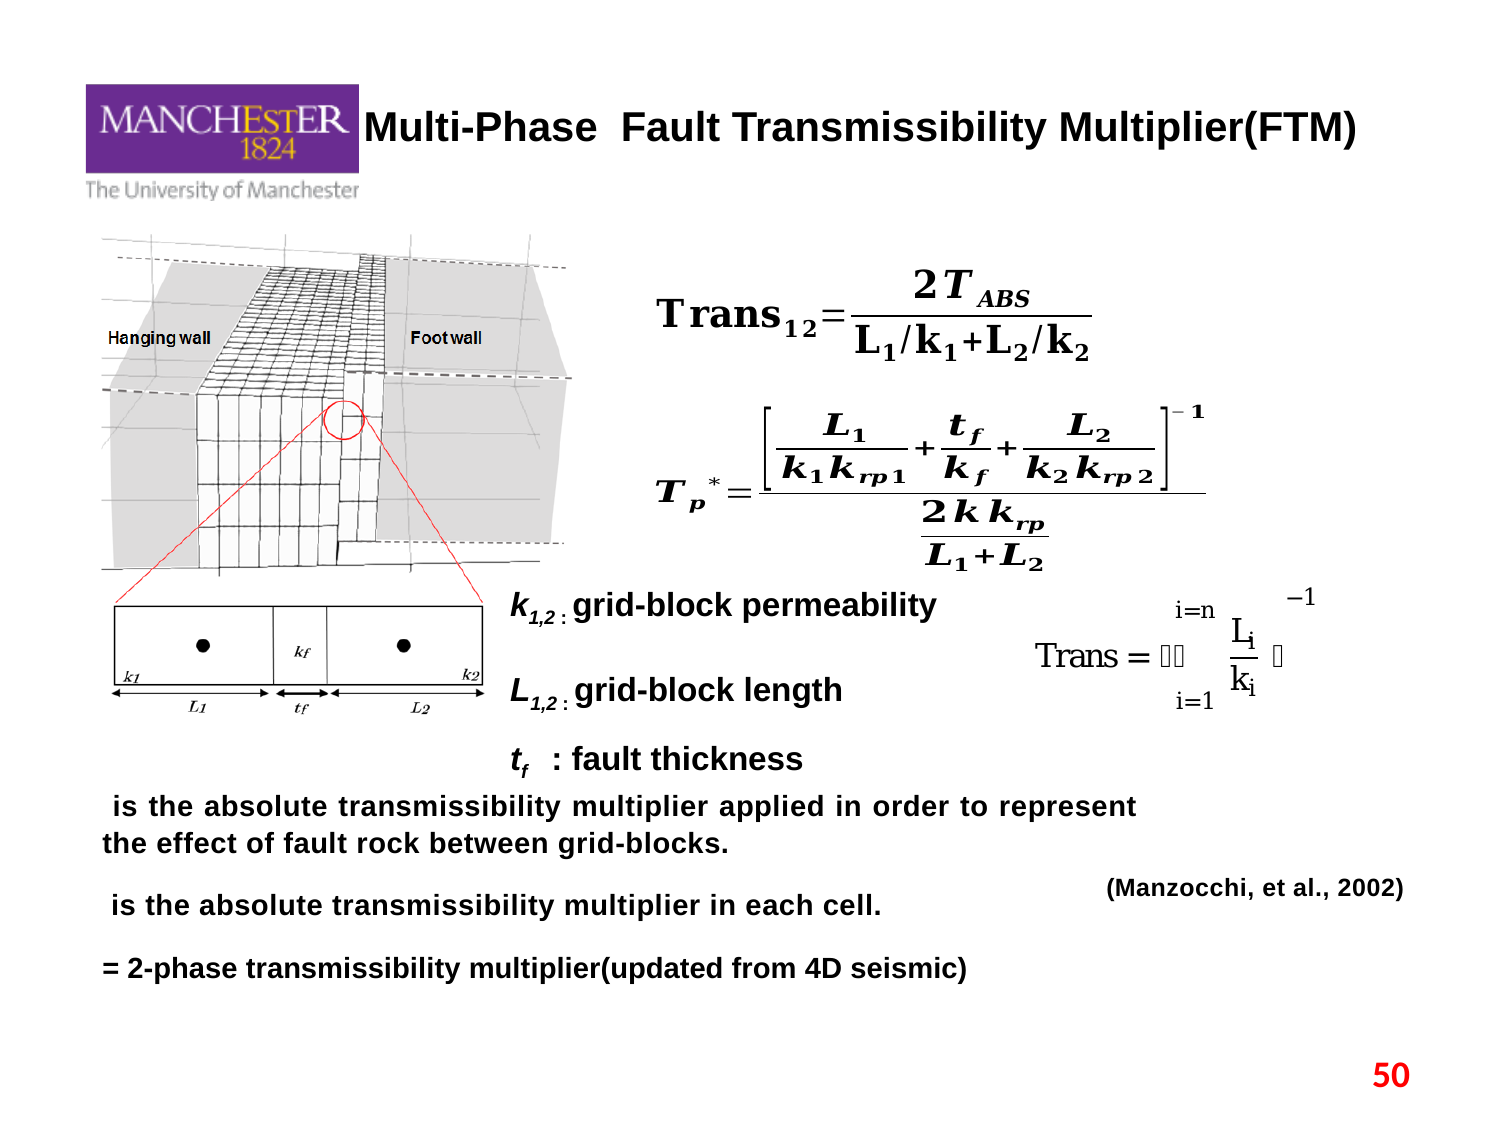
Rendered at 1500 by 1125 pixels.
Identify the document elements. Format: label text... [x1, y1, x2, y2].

text_box k1,2 : grid-block permeability L1,2 : grid-block length tf : fault thickness [495, 575, 1037, 751]
text_box Multi-Phase Fault Transmissibility Multiplier(FTM) [348, 92, 1500, 158]
picture [1029, 585, 1344, 740]
picture [62, 210, 576, 720]
text_box (Manzocchi, et al., 2002) [1091, 864, 1420, 910]
slide_number 50 [1074, 1042, 1425, 1103]
text_box [0, 149, 1487, 927]
